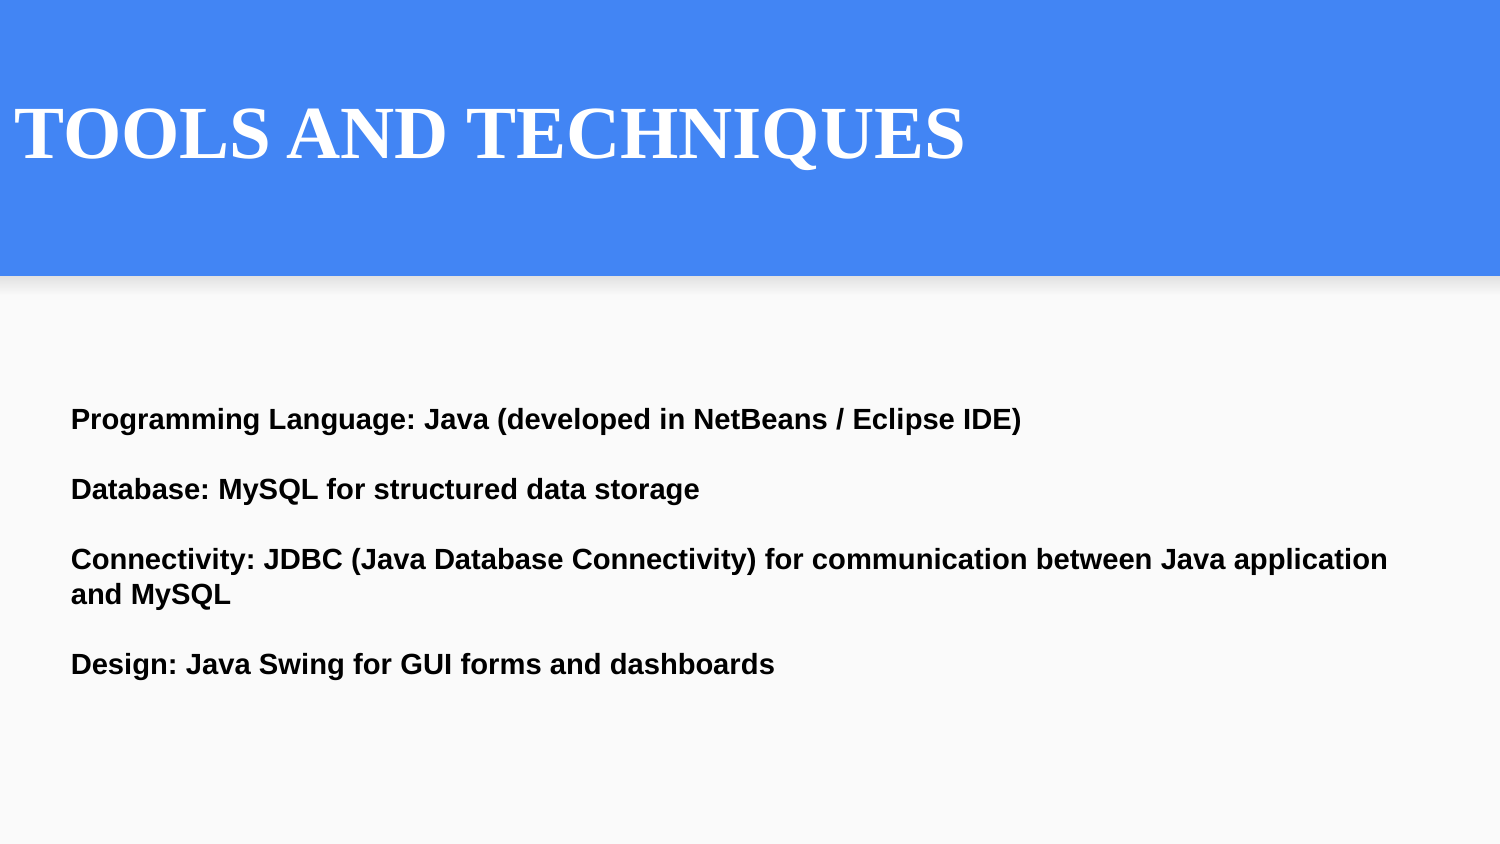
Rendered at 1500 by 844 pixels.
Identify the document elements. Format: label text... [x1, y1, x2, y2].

text_box Programming Language: Java (developed in NetBeans / Eclipse IDE) Database: MySQL for structured data storage Connectivity: JDBC (Java Database Connectivity) for communication between Java application and MySQL Design: Java Swing for GUI forms and dashboards [55, 315, 1445, 800]
text_box TOOLS AND TECHNIQUES [0, 68, 1500, 189]
